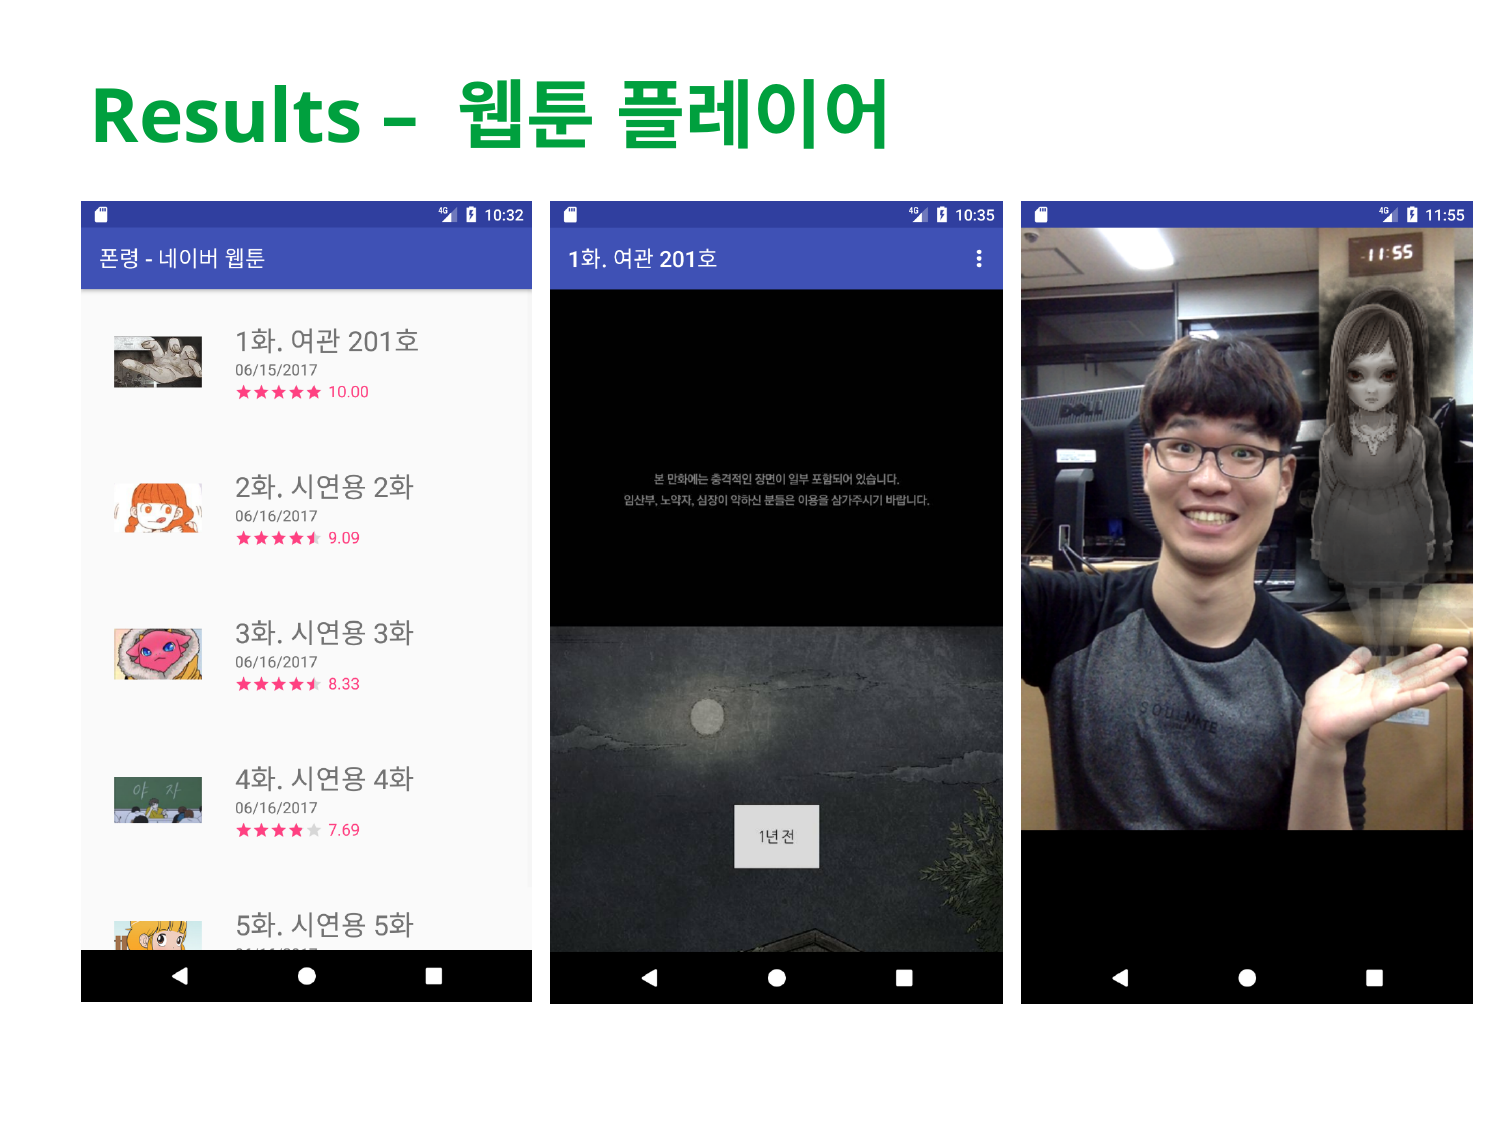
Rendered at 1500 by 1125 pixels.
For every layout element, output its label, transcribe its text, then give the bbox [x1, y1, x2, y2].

picture [550, 201, 1003, 1005]
picture [1021, 201, 1474, 1005]
picture [81, 201, 532, 1002]
title Results – 웹툰 플레이어 [75, 58, 1425, 165]
